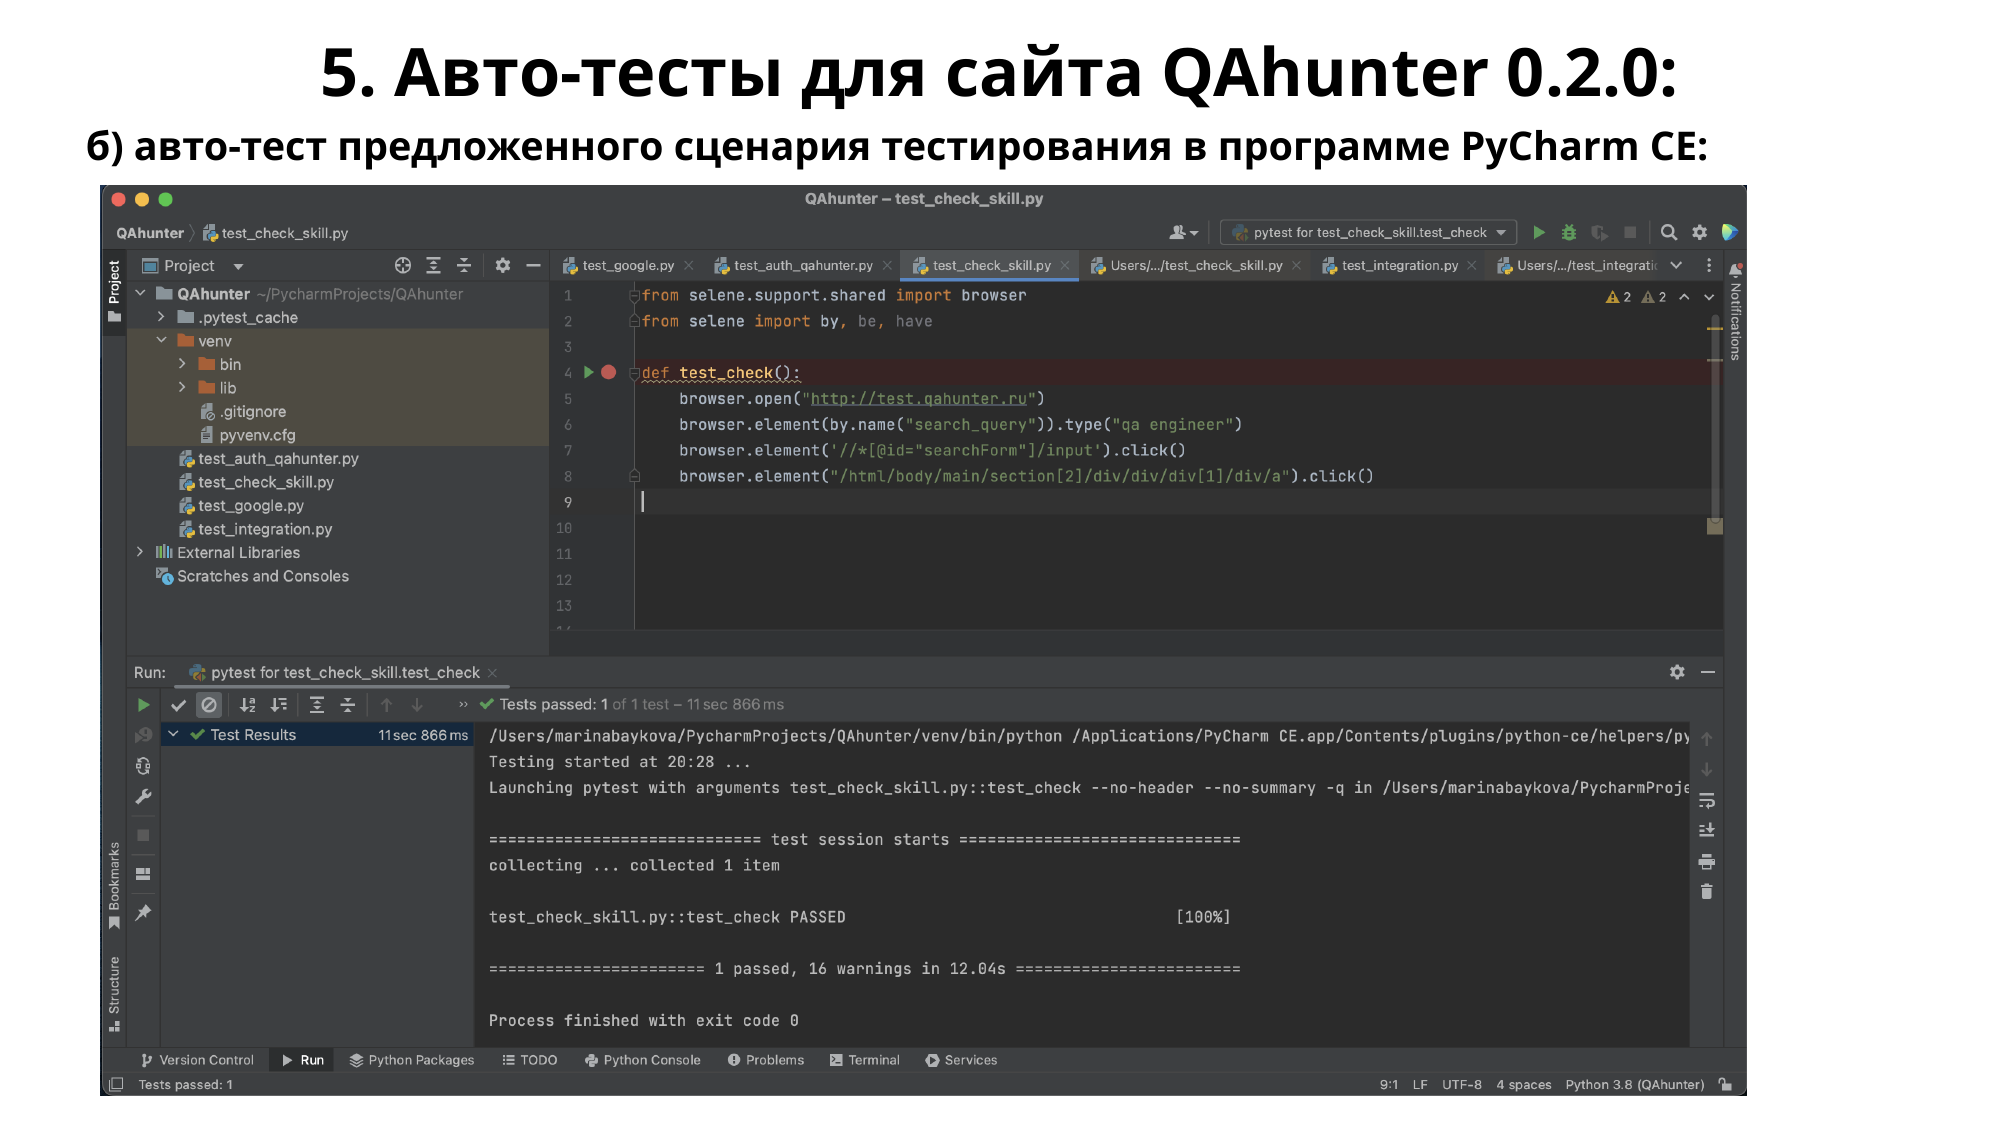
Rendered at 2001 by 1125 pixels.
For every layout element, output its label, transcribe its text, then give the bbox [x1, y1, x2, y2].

picture [100, 184, 1748, 1097]
title 5. Авто-тесты для сайта QAhunter 0.2.0: [136, 14, 1863, 136]
text_box б) авто-тест предложенного сценария тестирования в программе PyСharm СЕ: [61, 78, 1787, 199]
